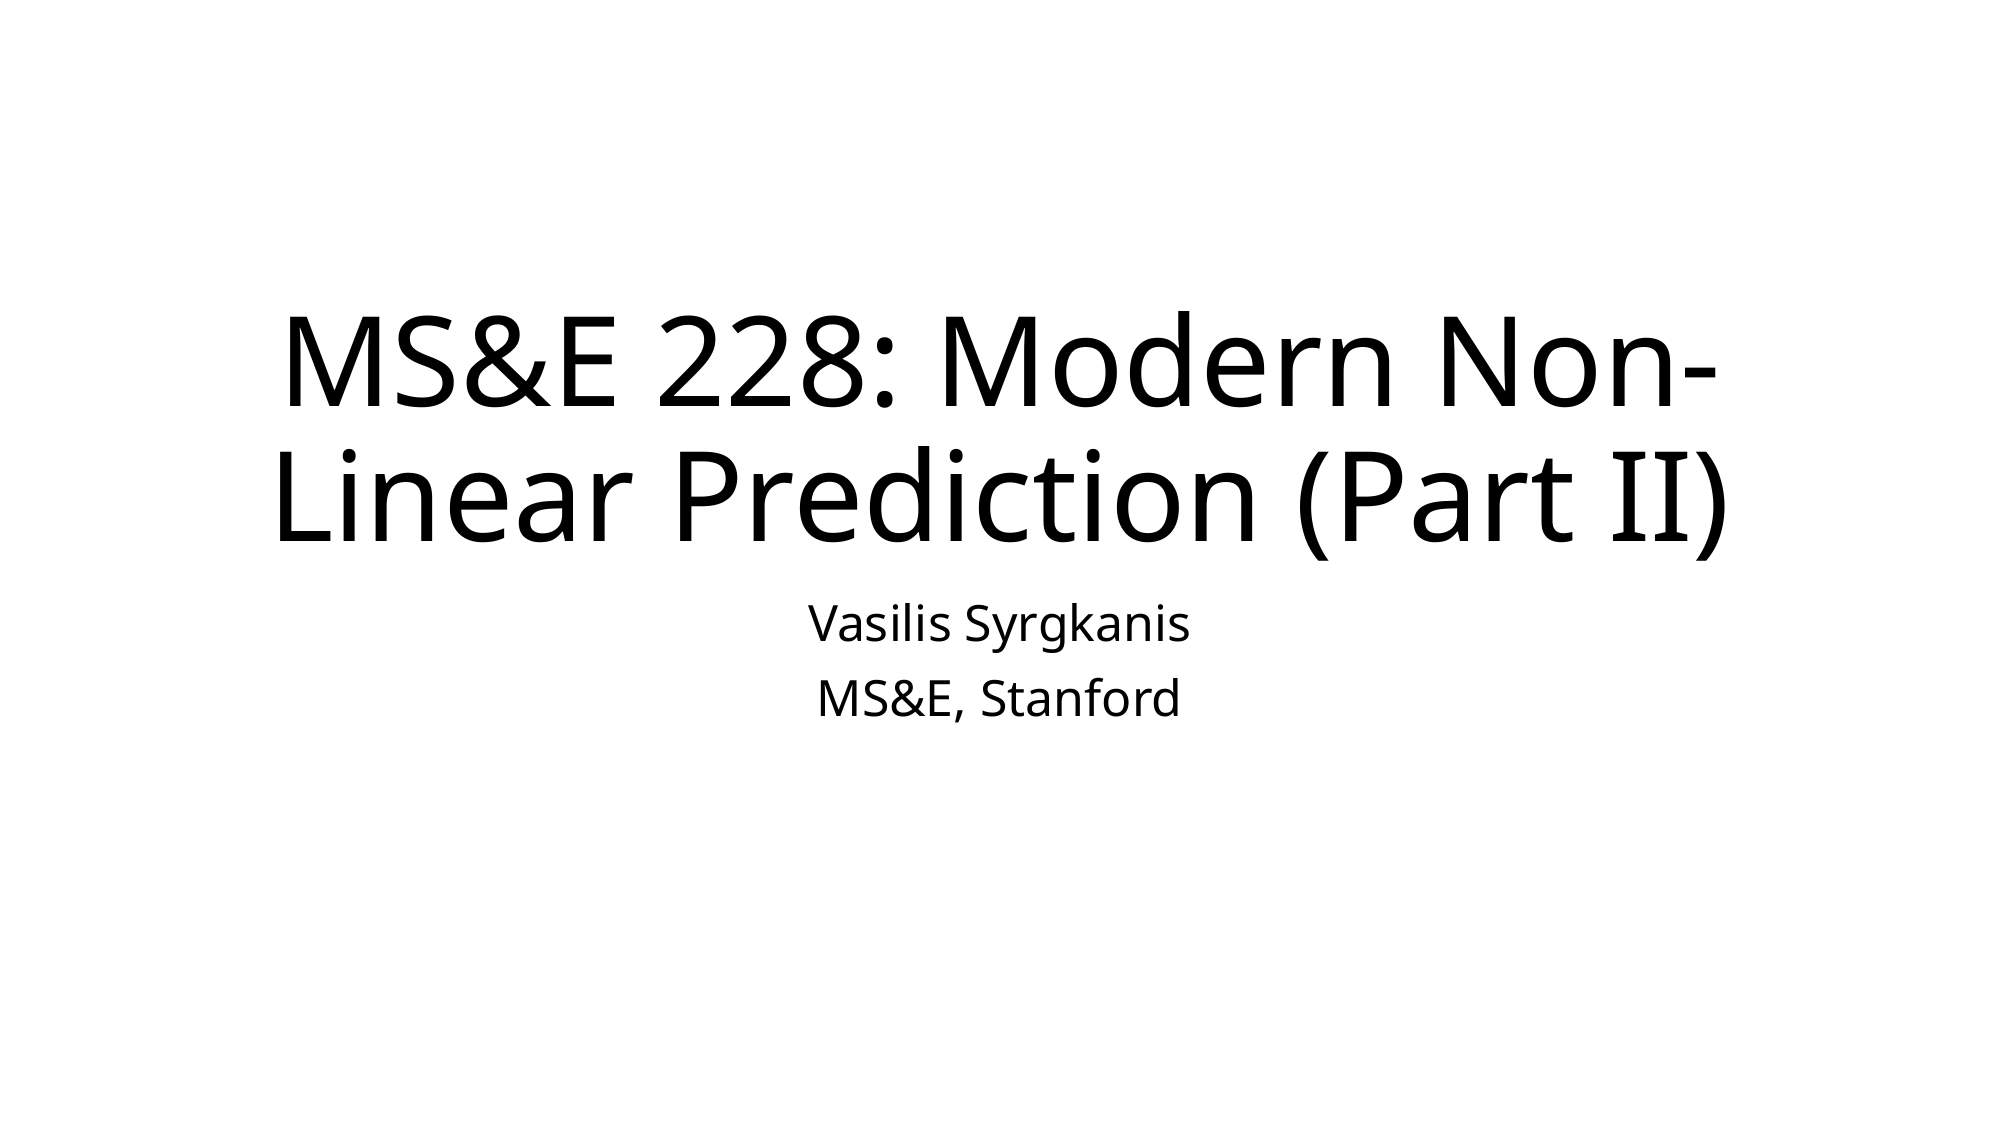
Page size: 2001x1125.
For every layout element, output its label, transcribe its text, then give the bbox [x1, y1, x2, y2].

subtitle Vasilis Syrgkanis MS&E, Stanford [249, 590, 1750, 863]
title MS&E 228: Modern Non-Linear Prediction (Part II) [249, 184, 1750, 576]
